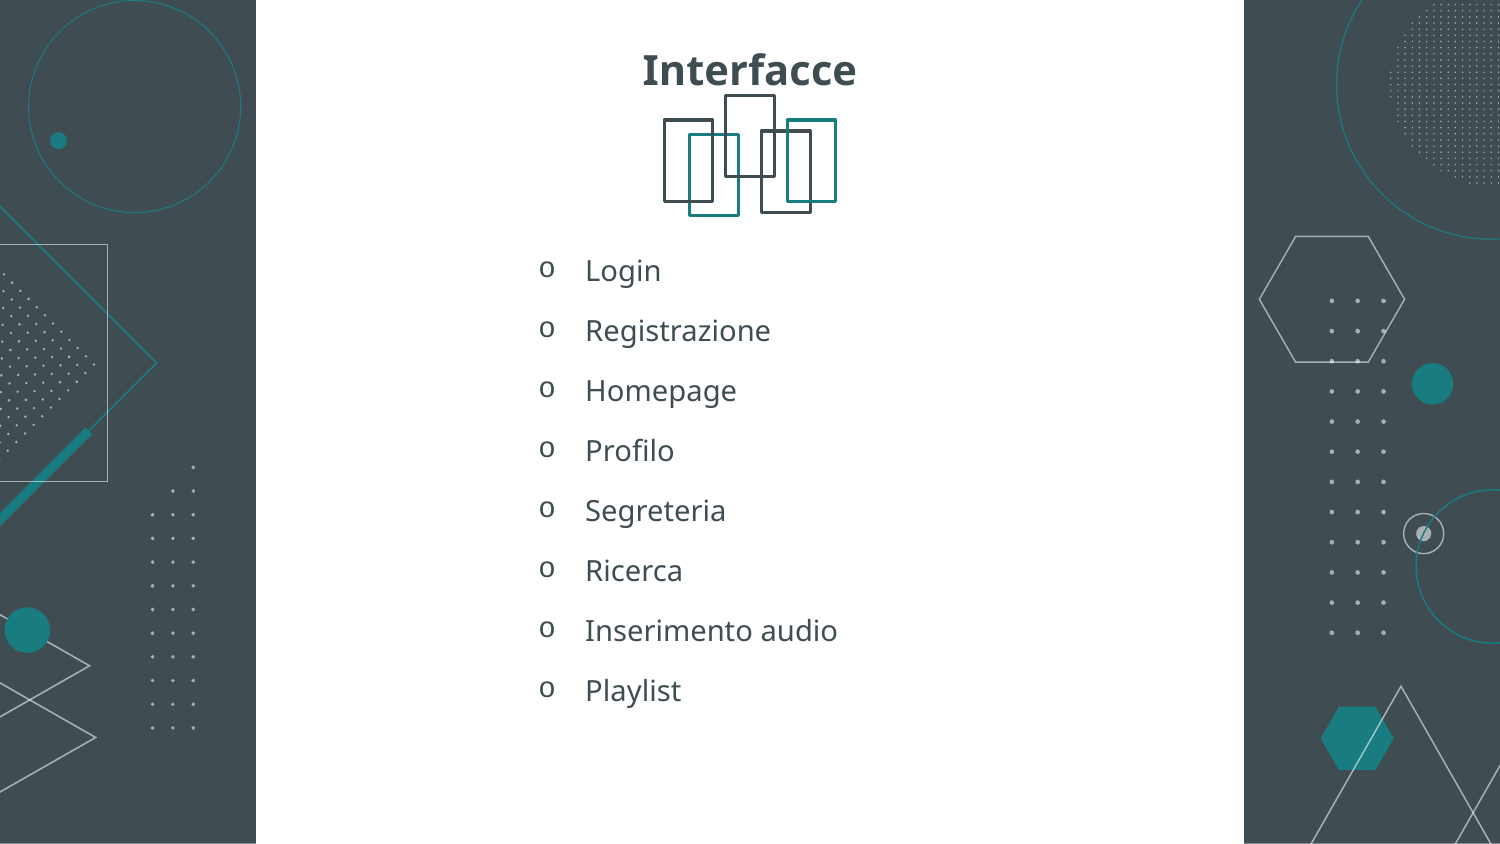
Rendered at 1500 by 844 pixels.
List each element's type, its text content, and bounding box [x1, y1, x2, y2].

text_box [663, 94, 837, 217]
title Interfacce [278, 28, 1221, 108]
list Login Registrazione Homepage Profilo Segreteria Ricerca Inserimento audio Playlist [523, 237, 977, 749]
